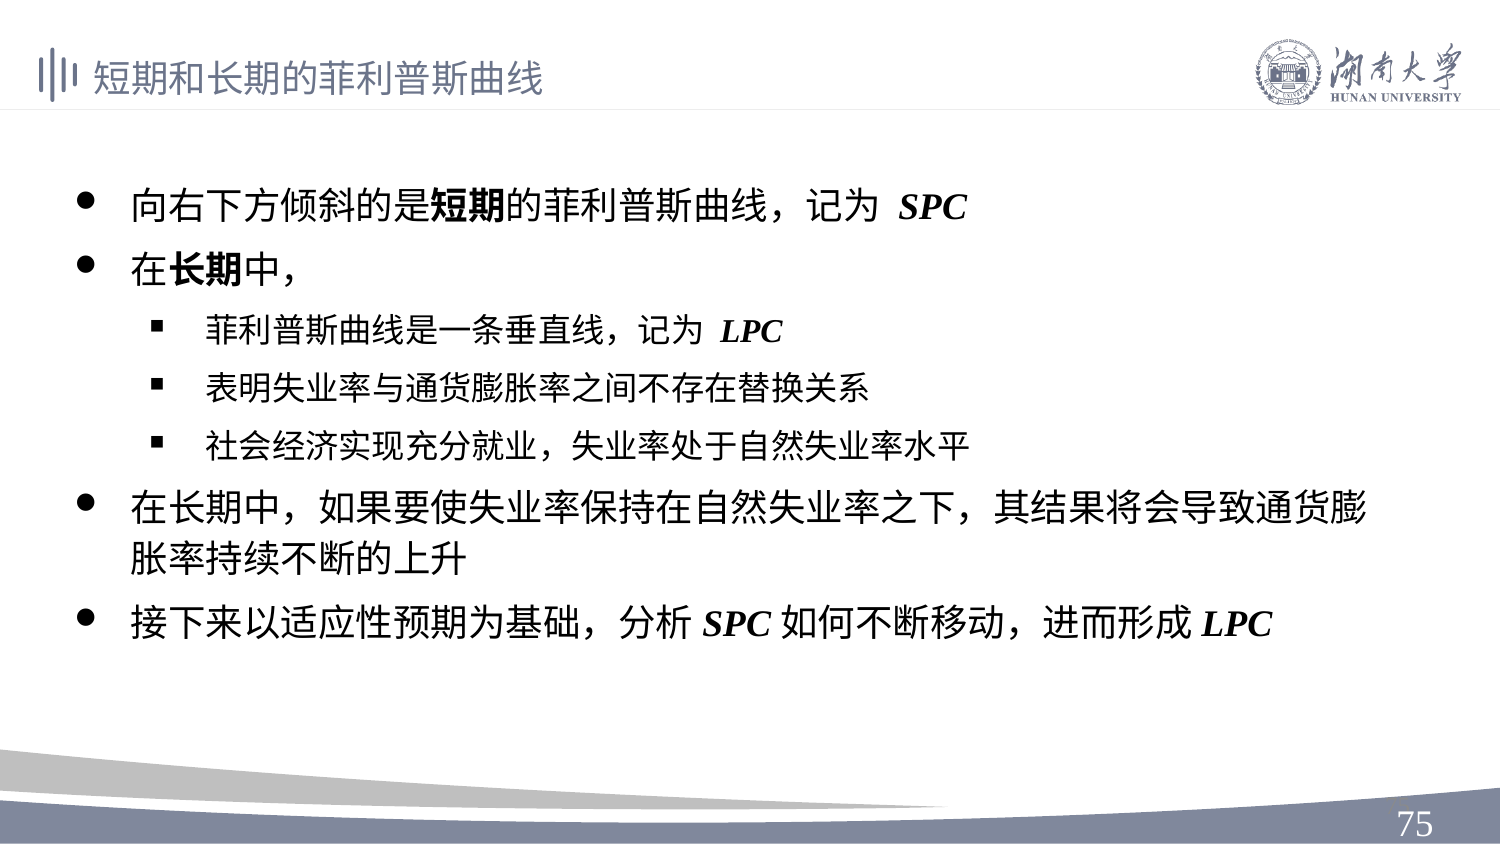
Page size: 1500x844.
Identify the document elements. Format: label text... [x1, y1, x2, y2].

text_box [39, 47, 78, 103]
picture [1249, 33, 1465, 109]
slide_number 75 [1074, 782, 1425, 827]
list 向右下方倾斜的是短期的菲利普斯曲线，记为 SPC 在长期中， 菲利普斯曲线是一条垂直线，记为 LPC 表明失业率与通货膨胀率之间不存在替换关系 社会经济实现充分就业，失业率处于自然失业率水平 在长期中，如果要使失业率保持在自然失业率之下，其结果将会导致通货膨胀率持续不断的上升 接下来以适应性预期为基础，分析SPC如何不断移动，进而形成LPC [59, 168, 1410, 726]
text_box 短期和长期的菲利普斯曲线 [79, 47, 1177, 108]
